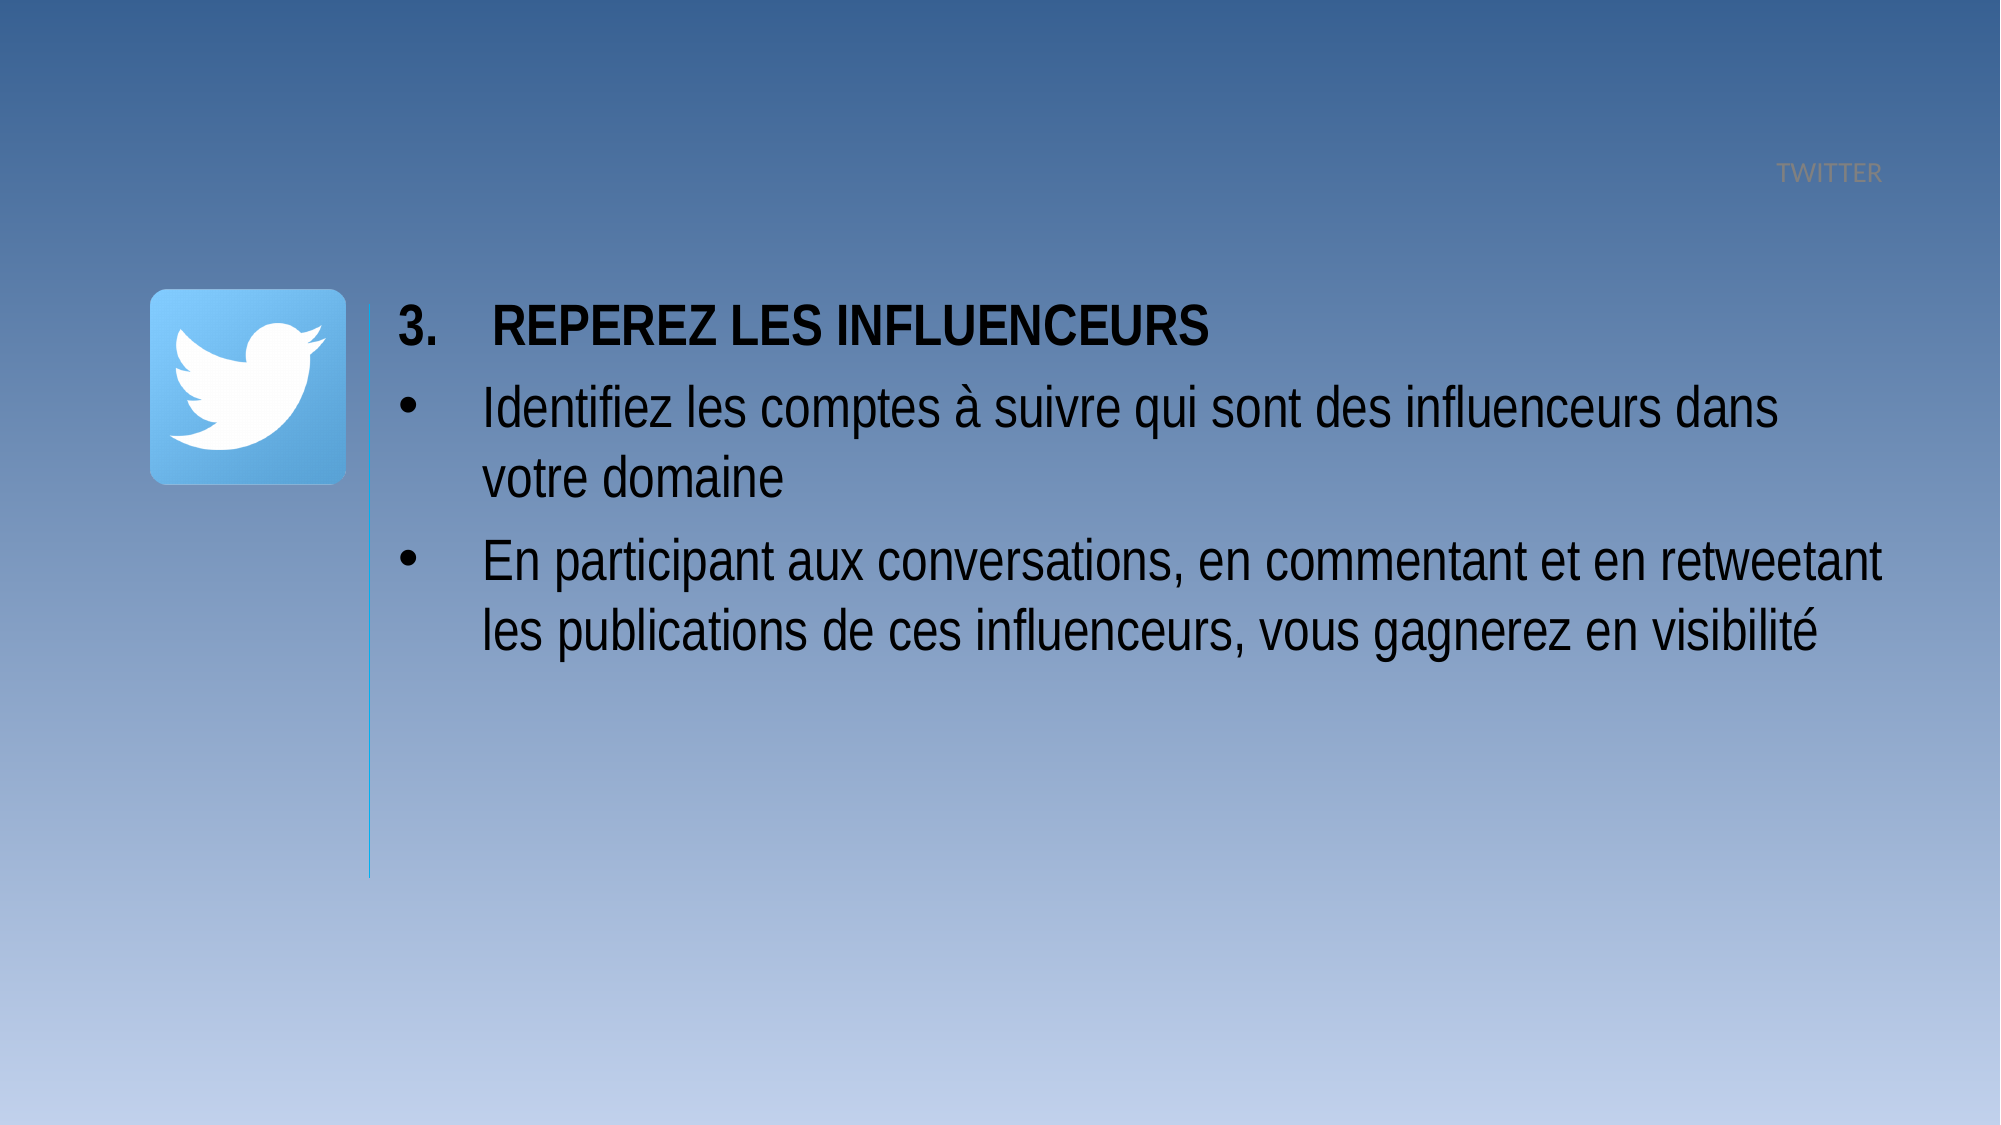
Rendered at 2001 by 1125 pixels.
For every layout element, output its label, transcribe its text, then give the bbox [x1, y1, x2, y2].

text_box TWITTER [98, 91, 1898, 250]
text_box REPEREZ LES INFLUENCEURS Identifiez les comptes à suivre qui sont des influenceurs dans votre domaine En participant aux conversations, en commentant et en retweetant les publications de ces influenceurs, vous gagnerez en visibilité [383, 279, 1898, 835]
picture [139, 279, 356, 495]
